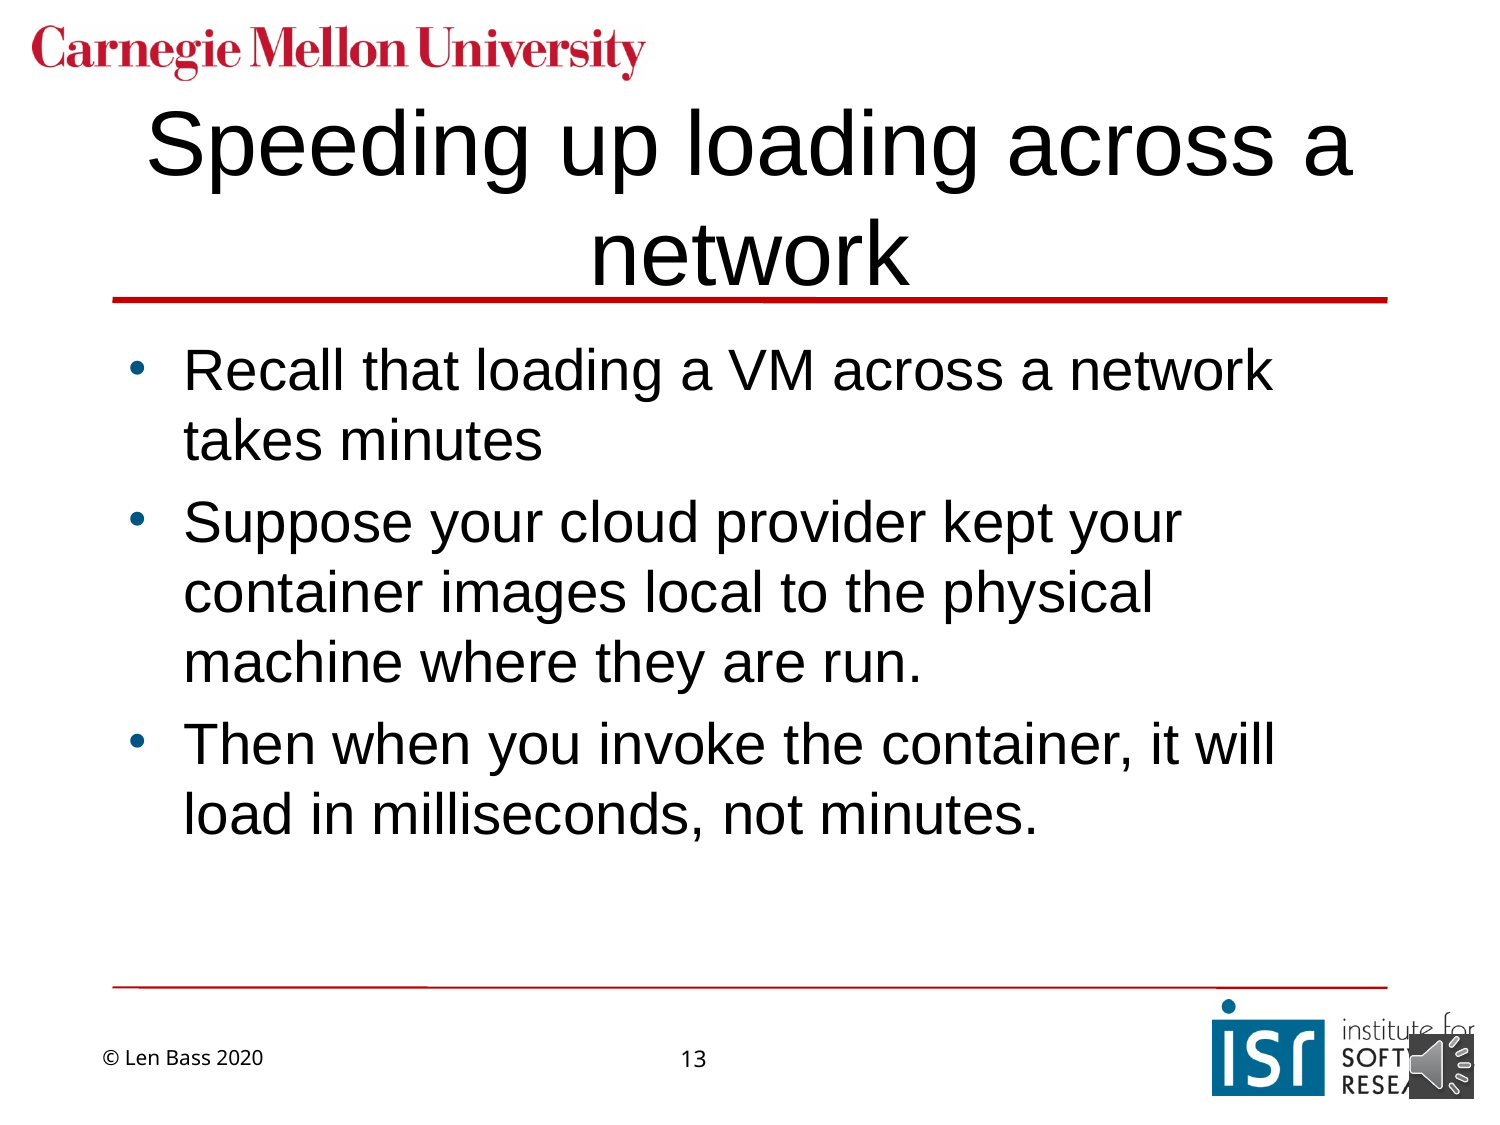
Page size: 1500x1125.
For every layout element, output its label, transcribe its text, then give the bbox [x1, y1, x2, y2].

picture [1247, 1030, 1280, 1087]
picture [1212, 999, 1476, 1101]
picture [1225, 1031, 1233, 1086]
picture [32, 25, 646, 81]
title Speeding up loading across a network [112, 99, 1388, 288]
list Recall that loading a VM across a network takes minutes Suppose your cloud provider kept your container images local to the physical machine where they are run. Then when you invoke the container, it will load in milliseconds, not minutes. [112, 324, 1388, 988]
picture [1293, 1031, 1314, 1086]
